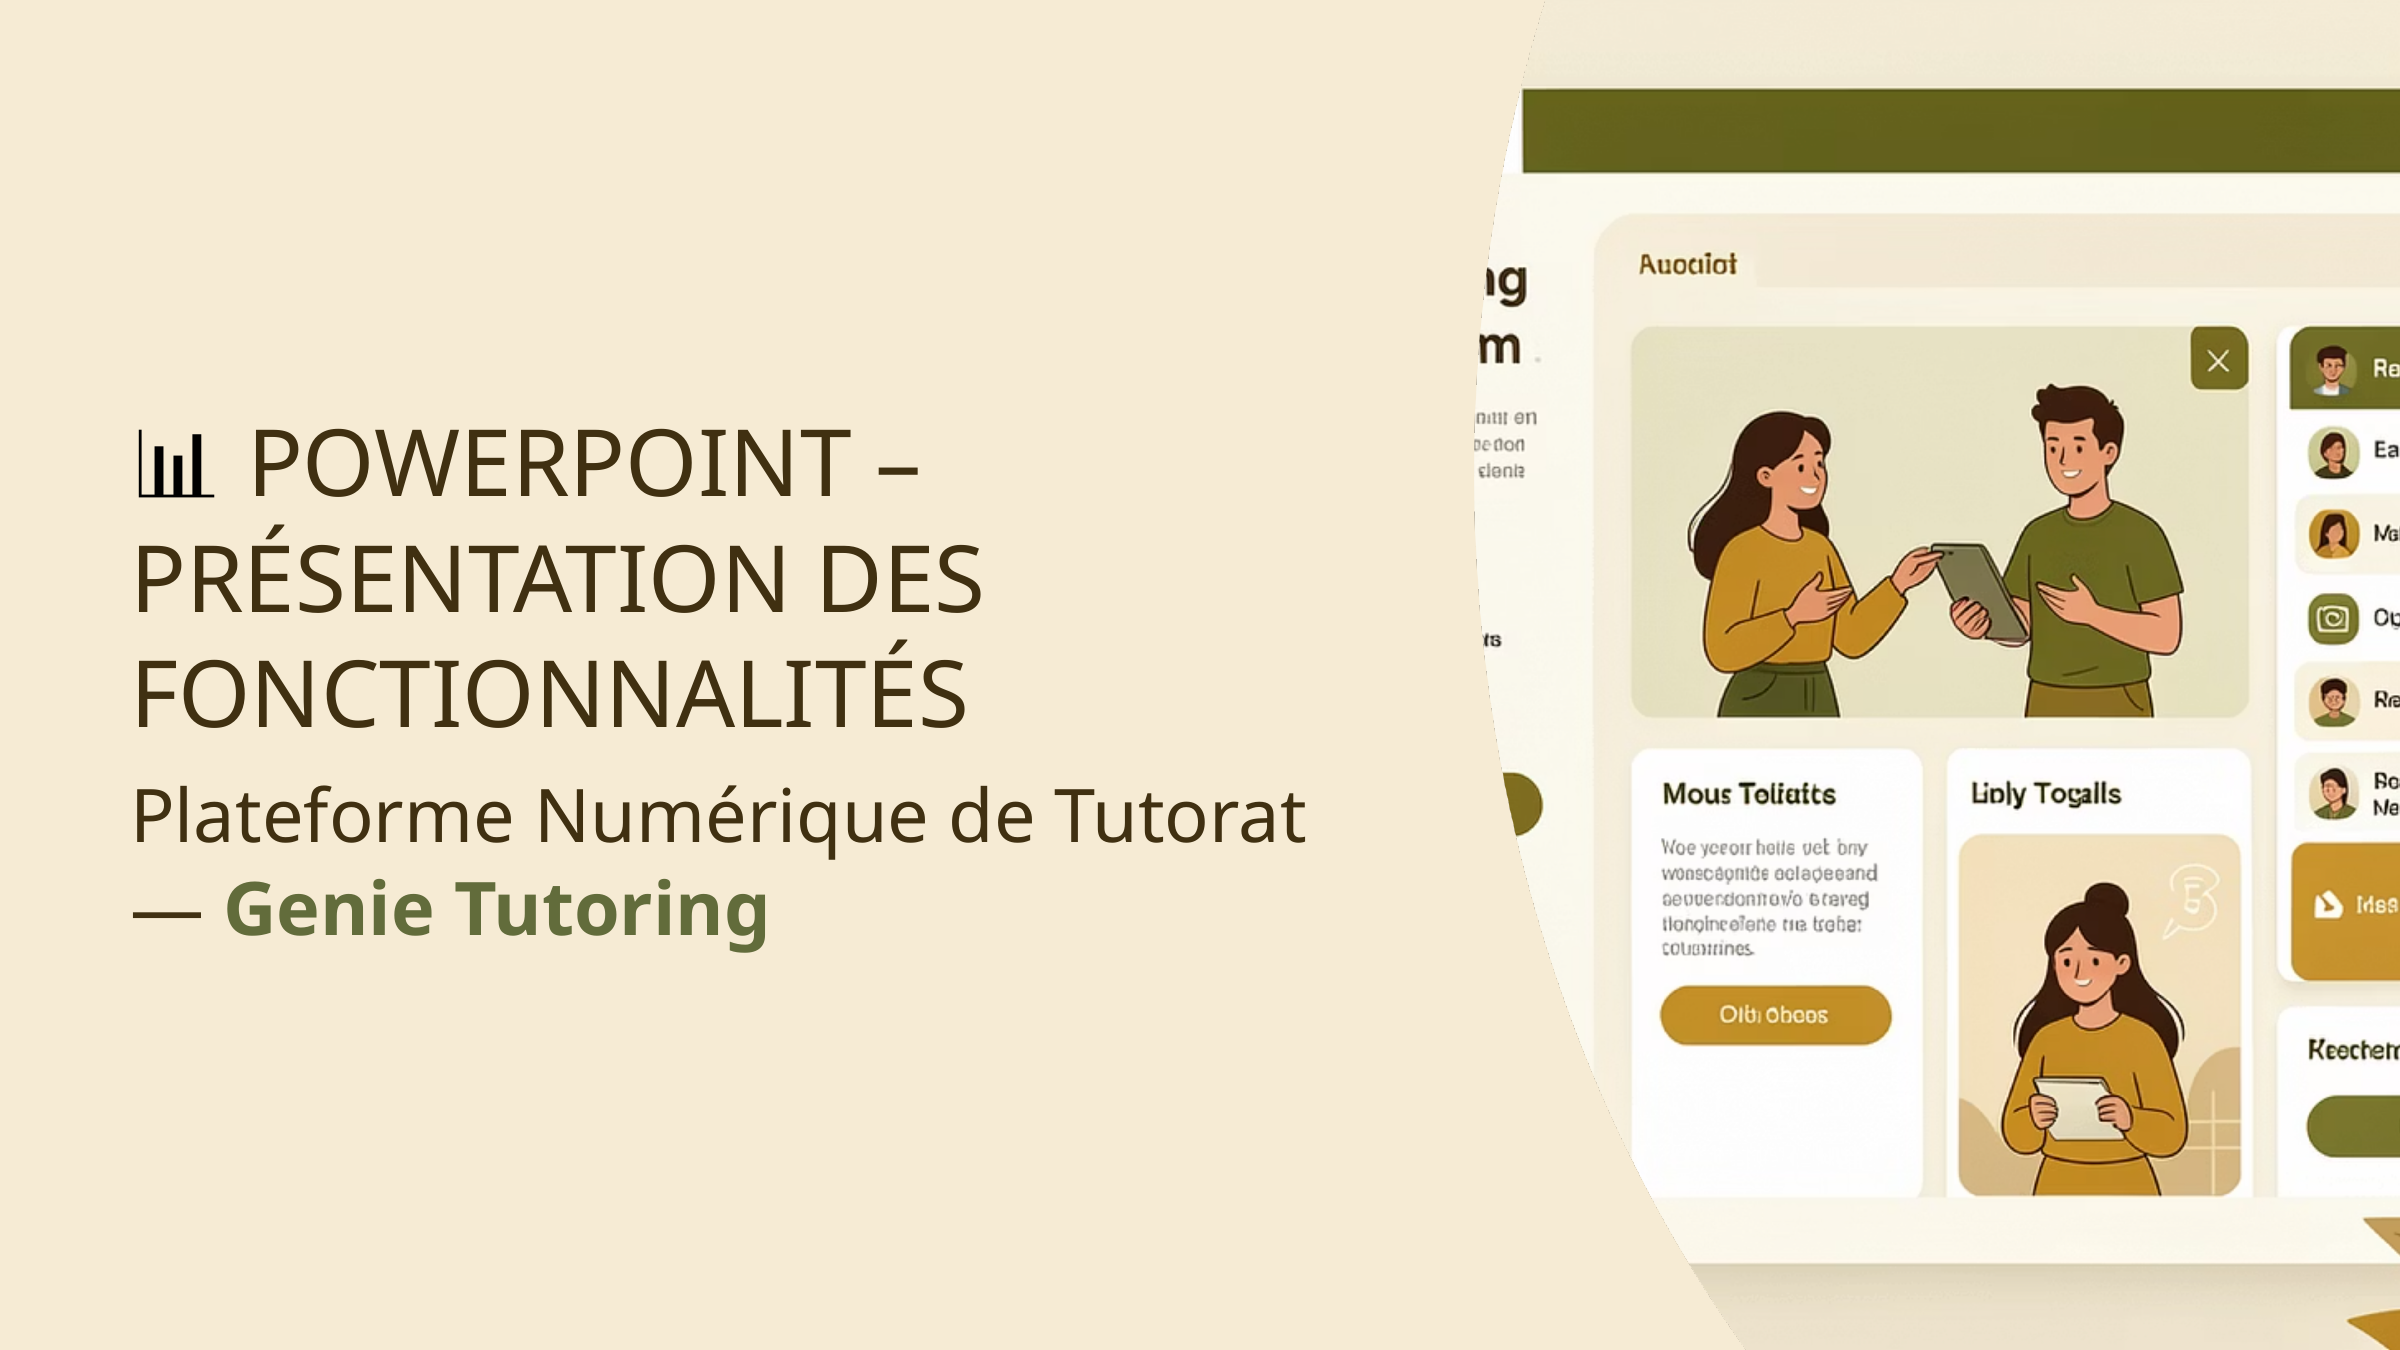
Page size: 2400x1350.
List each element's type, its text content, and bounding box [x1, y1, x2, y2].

text_box 📊 POWERPOINT – PRÉSENTATION DES FONCTIONNALITÉS [130, 399, 1370, 750]
text_box Plateforme Numérique de Tutorat — Genie Tutoring [130, 764, 1370, 951]
picture [1454, 0, 2400, 1350]
